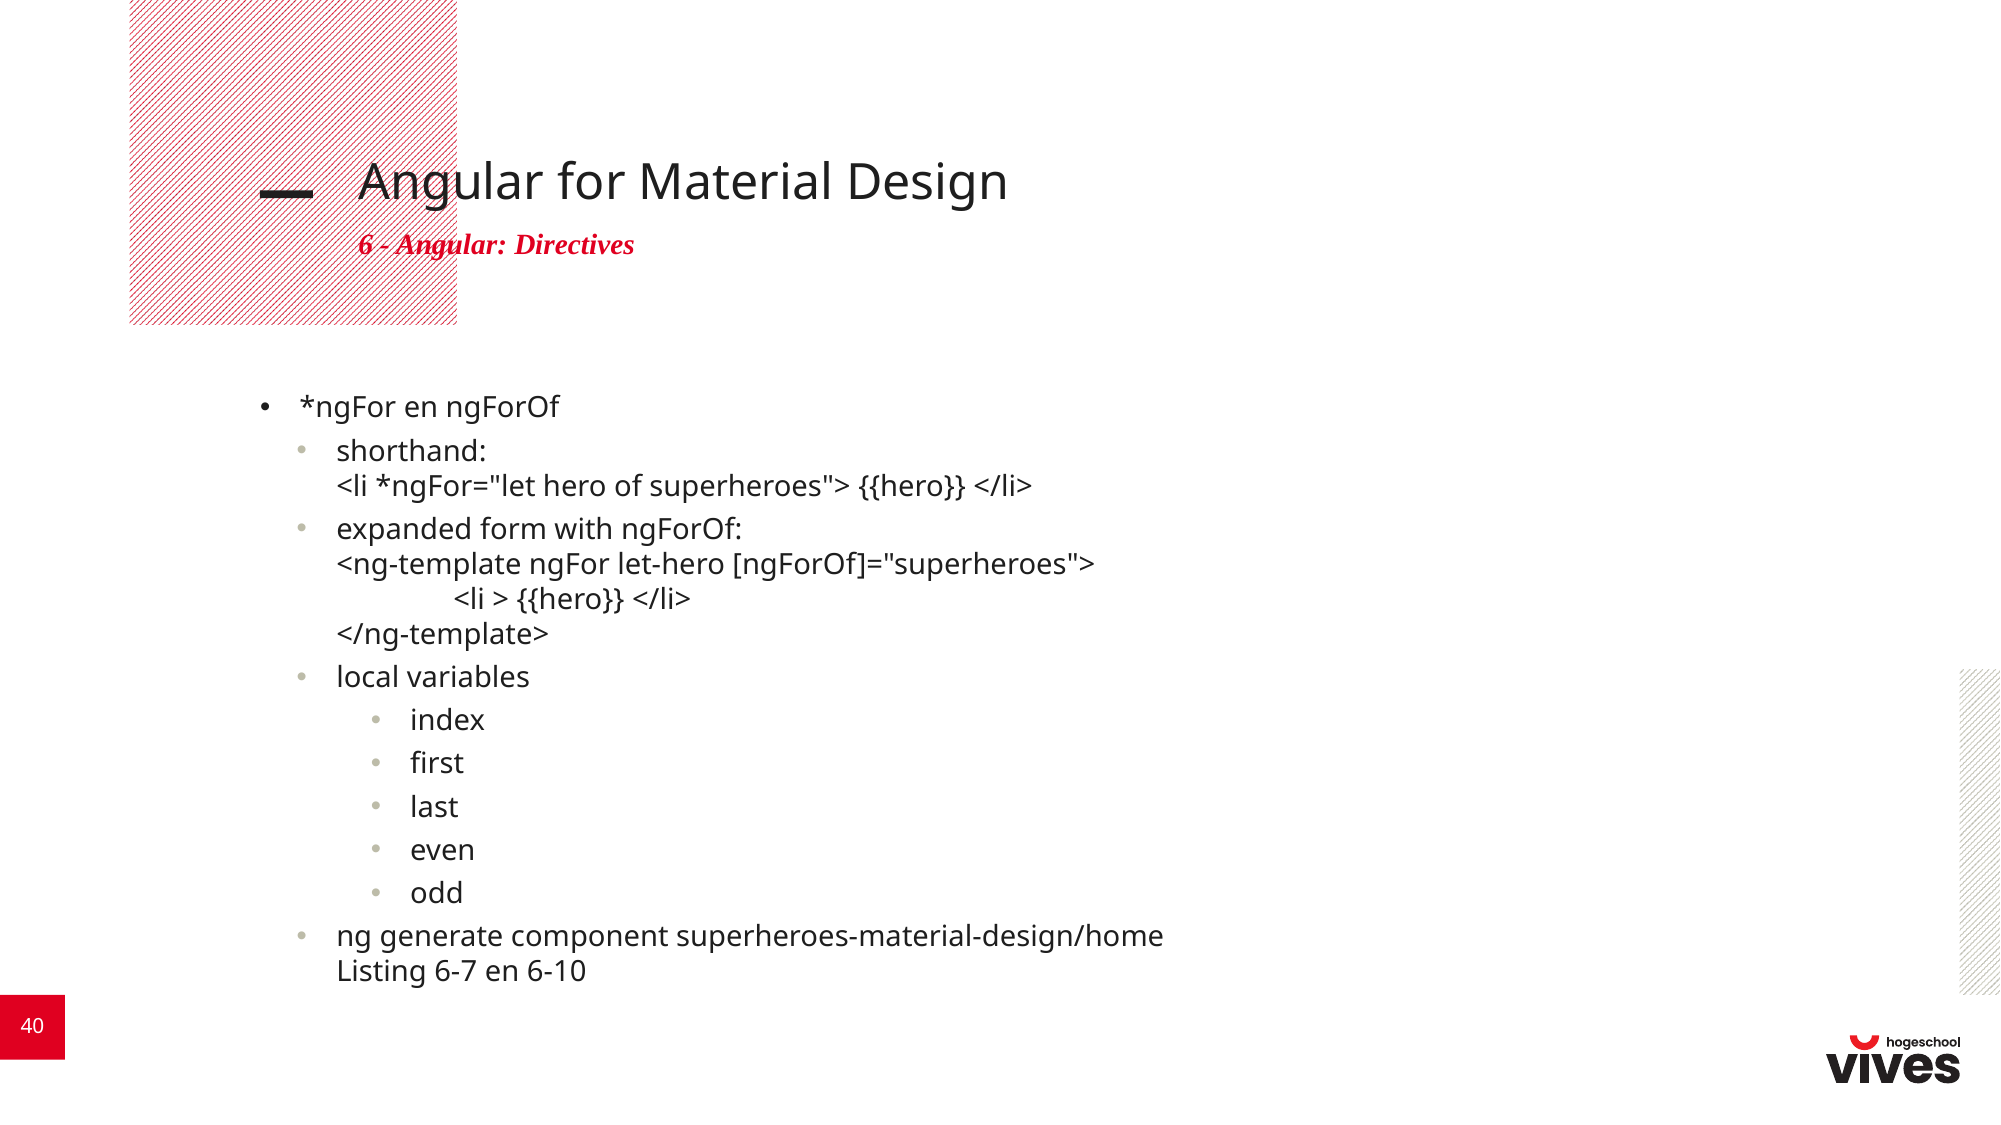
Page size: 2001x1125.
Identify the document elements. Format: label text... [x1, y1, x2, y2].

picture [129, 0, 457, 325]
title Angular for Material Design [358, 138, 1863, 217]
list 6 - Angular: Directives [358, 217, 1863, 268]
list *ngFor en ngForOf shorthand: <li *ngFor="let hero of superheroes"> {{hero}} </li> expanded form with ngForOf: <ng-template ngFor let-hero [ngForOf]="superheroes"> <li > {{hero}} </li> </ng-template> local variables index first last even odd ng generate component superheroes-material-design/home Listing 6-7 en 6-10 [259, 388, 1863, 995]
picture [1959, 669, 2000, 995]
